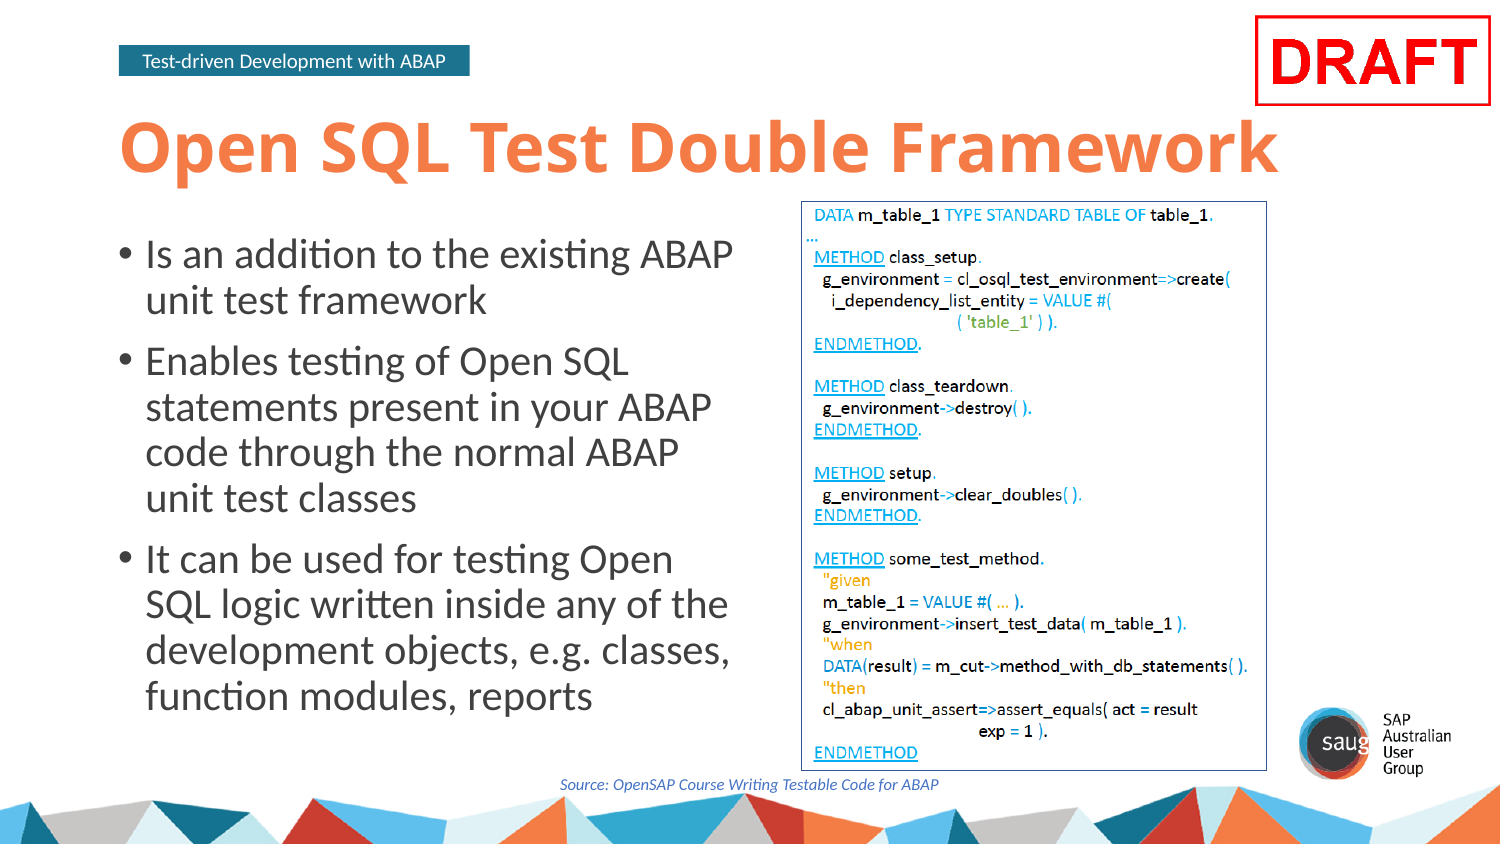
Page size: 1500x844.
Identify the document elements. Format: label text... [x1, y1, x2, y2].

title Open SQL Test Double Framework [103, 78, 1397, 223]
picture [0, 0, 1500, 844]
footer Test-driven Development with ABAP [118, 45, 470, 76]
list Is an addition to the existing ABAP unit test framework Enables testing of Open SQL statements present in your ABAP code through the normal ABAP unit test classes It can be used for testing Open SQL logic written inside any of the development objects, e.g. classes, function modules, reports [103, 224, 753, 760]
text_box Source: OpenSAP Course Writing Testable Code for ABAP [545, 766, 955, 802]
